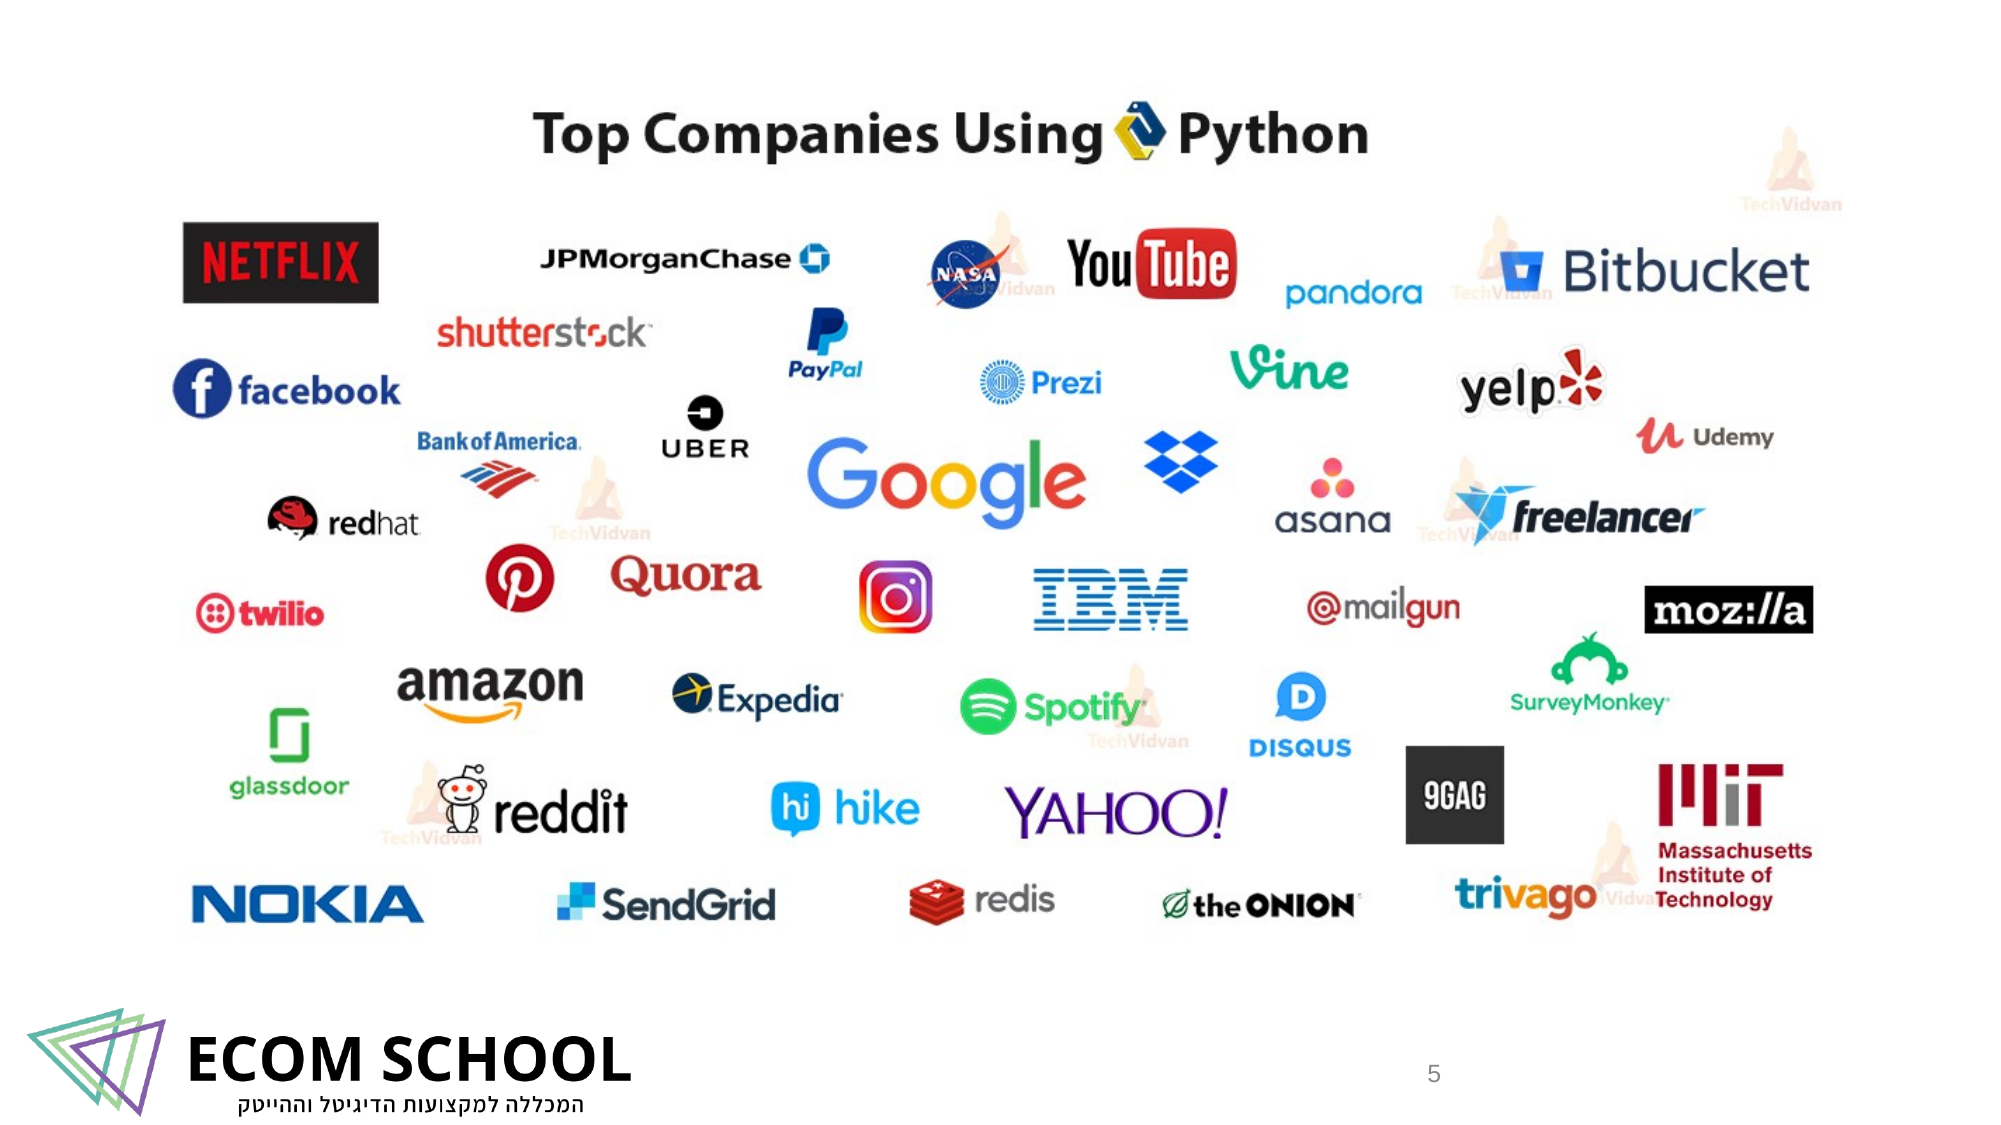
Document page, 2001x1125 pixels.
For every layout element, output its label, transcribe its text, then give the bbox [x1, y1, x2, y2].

slide_number ‹#› [1412, 1042, 1863, 1103]
picture [157, 83, 1843, 948]
picture [0, 1000, 654, 1125]
